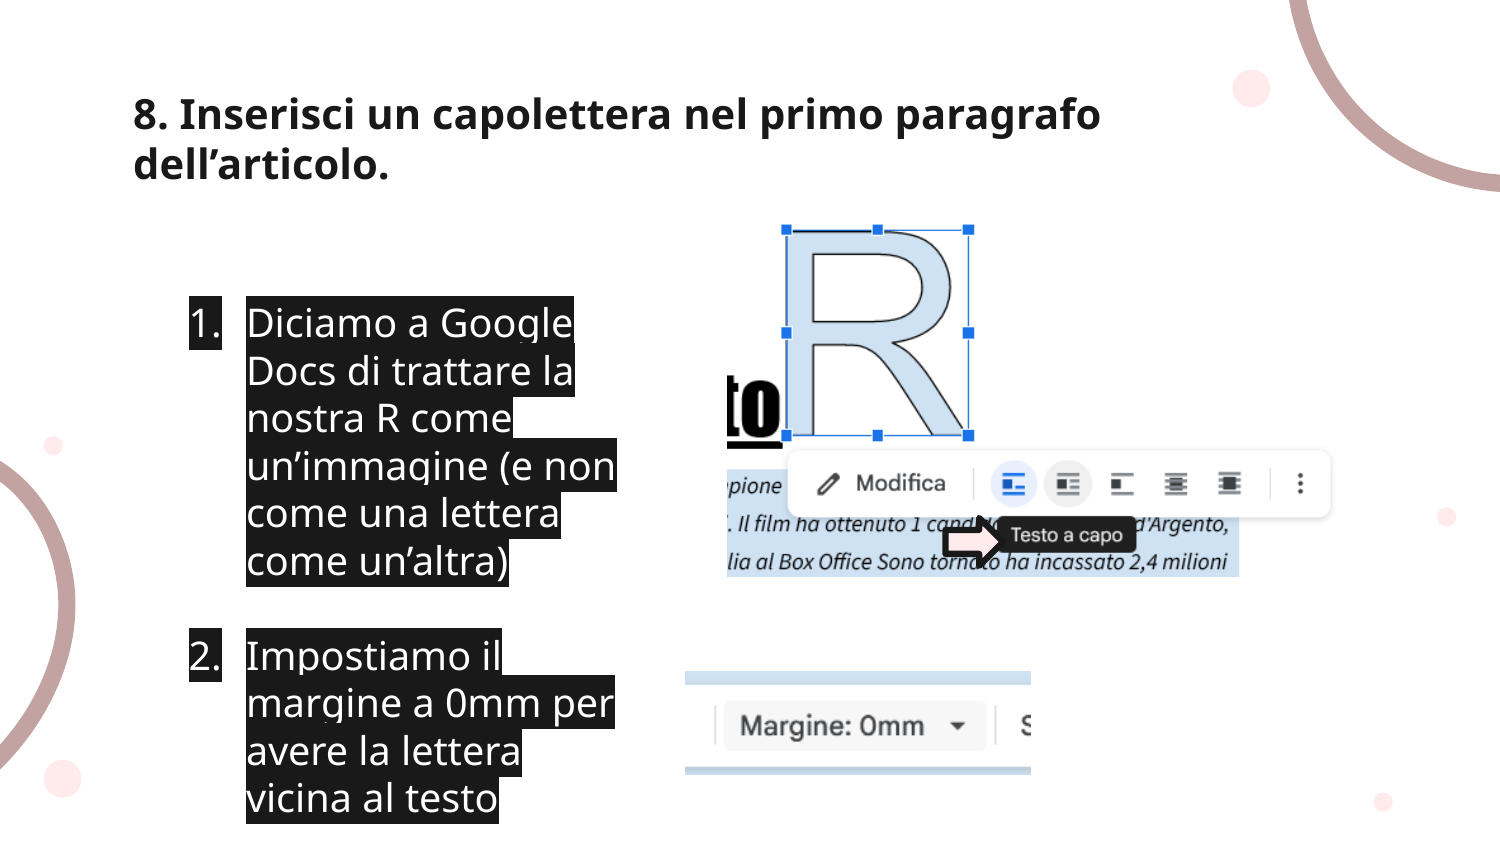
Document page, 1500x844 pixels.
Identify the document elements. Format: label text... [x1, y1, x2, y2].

picture [727, 187, 1342, 577]
text_box Diciamo a Google Docs di trattare la nostra R come un’immagine (e non come una lettera come un’altra) Impostiamo il margine a 0mm per avere la lettera vicina al testo [156, 283, 641, 413]
picture [685, 671, 1032, 775]
title 8. Inserisci un capolettera nel primo paragrafo dell’articolo. [118, 72, 1277, 167]
